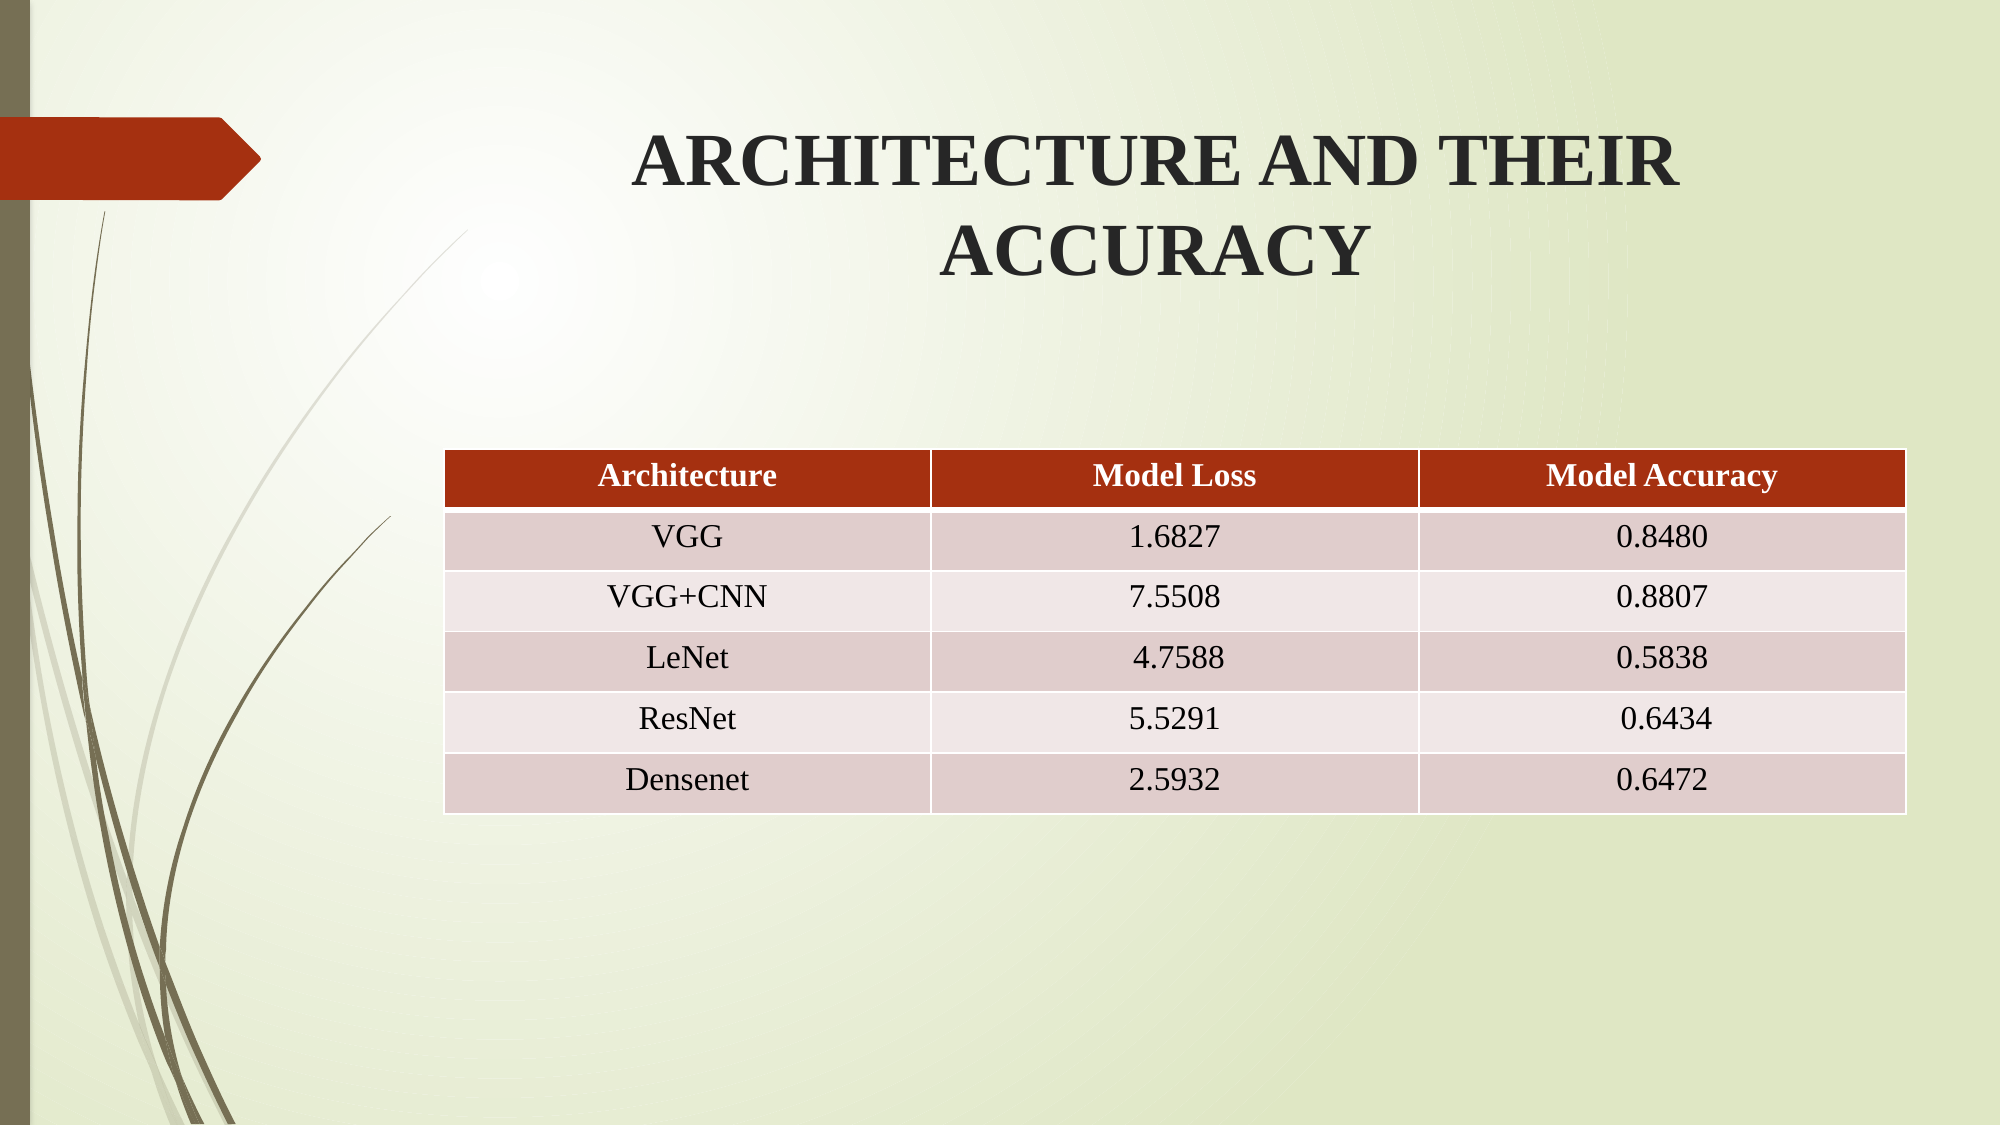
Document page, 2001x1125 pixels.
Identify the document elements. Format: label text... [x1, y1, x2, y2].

table_cell 0.6472 [1420, 754, 1905, 813]
table_cell 0.5838 [1420, 632, 1905, 691]
table_header Model Accuracy [1420, 450, 1905, 507]
table_cell 7.5508 [932, 572, 1418, 631]
title ARCHITECTURE AND THEIR ACCURACY [425, 102, 1888, 313]
table_cell Densenet [445, 754, 930, 813]
table_cell 5.5291 [932, 693, 1418, 752]
table_cell LeNet [445, 632, 930, 691]
table_cell 0.8480 [1420, 513, 1905, 570]
table_cell VGG+CNN [445, 572, 930, 631]
table_cell 1.6827 [932, 513, 1418, 570]
table_cell 0.6434 [1420, 693, 1905, 752]
table_cell 2.5932 [932, 754, 1418, 813]
table_cell 4.7588 [932, 632, 1418, 691]
table_header Architecture [445, 450, 930, 507]
table_header Model Loss [932, 450, 1418, 507]
table_cell ResNet [445, 693, 930, 752]
table_cell VGG [445, 513, 930, 570]
table_cell 0.8807 [1420, 572, 1905, 631]
